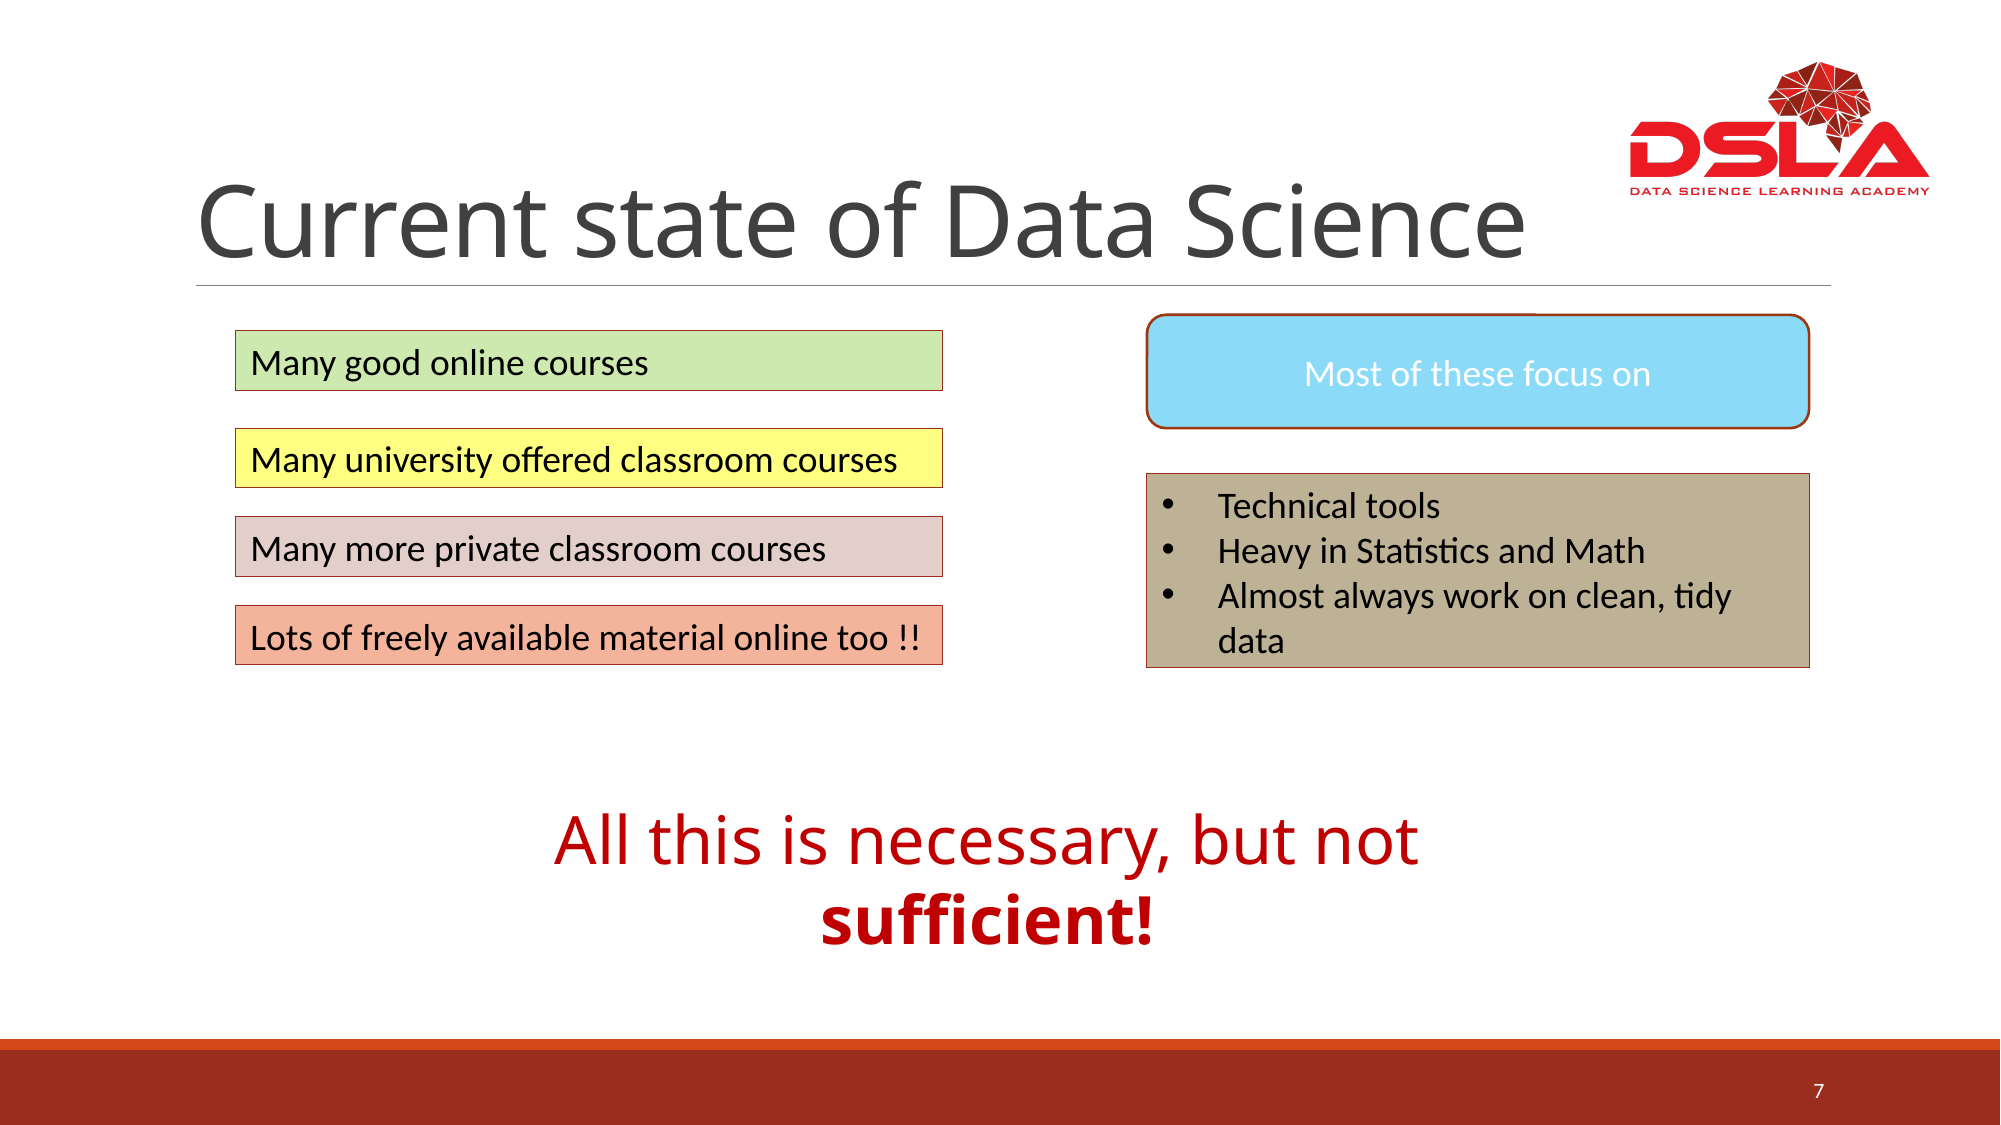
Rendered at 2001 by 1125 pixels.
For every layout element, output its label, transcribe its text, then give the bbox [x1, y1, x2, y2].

text_box Lots of freely available material online too !! [235, 605, 943, 665]
text_box Most of these focus on [1145, 313, 1811, 430]
text_box Many more private classroom courses [235, 516, 943, 577]
text_box All this is necessary, but not sufficient! [398, 790, 1577, 965]
title Current state of Data Science [180, 47, 1830, 285]
text_box Many university offered classroom courses [235, 428, 943, 488]
text_box Many good online courses [235, 330, 943, 391]
slide_number 7 [1624, 1059, 1840, 1120]
picture [1605, 16, 1973, 242]
text_box Technical tools Heavy in Statistics and Math Almost always work on clean, tidy data [1146, 473, 1810, 668]
